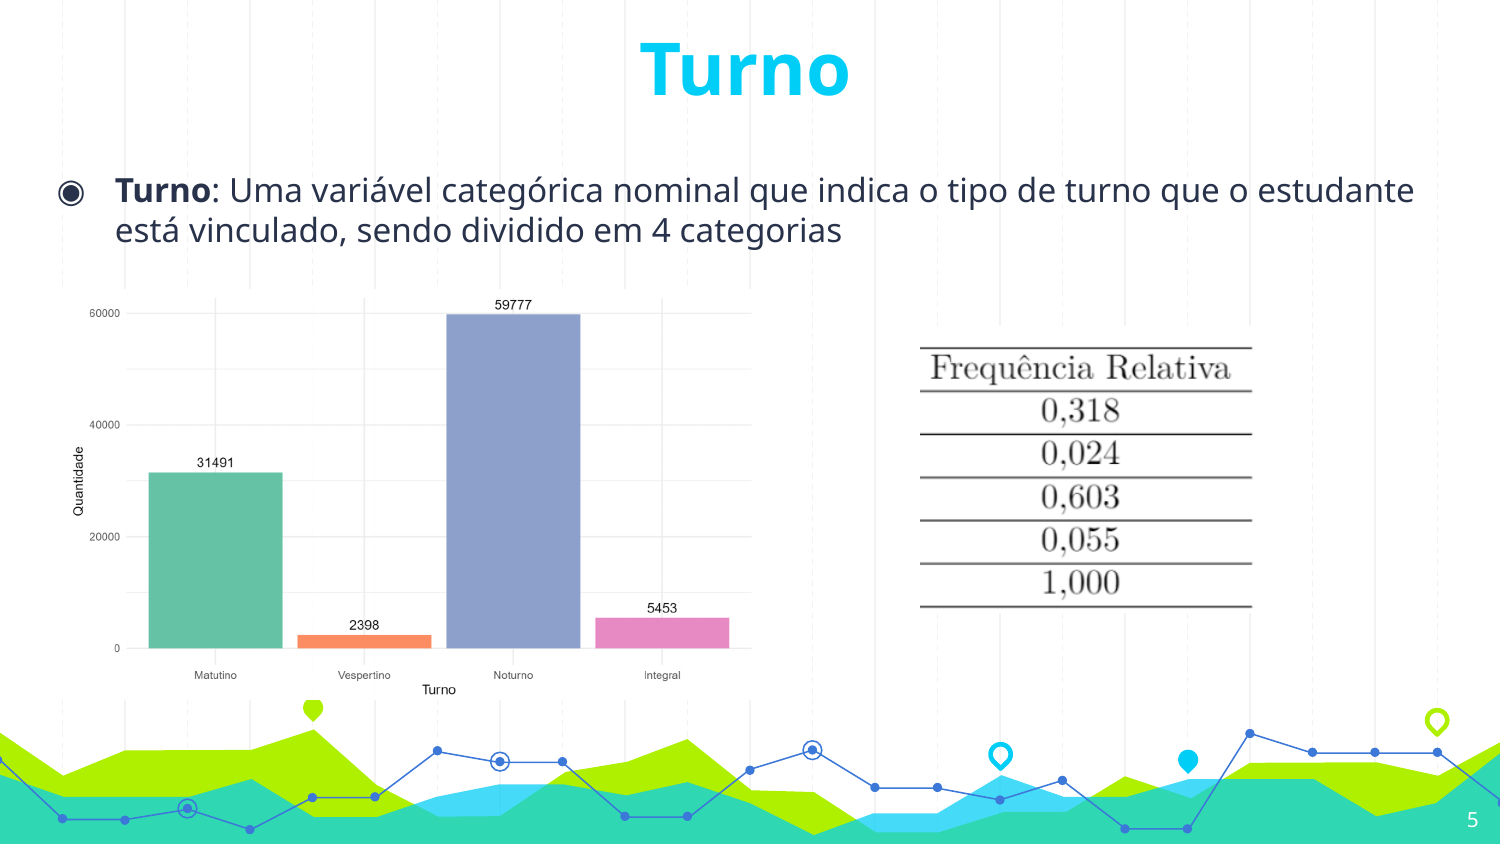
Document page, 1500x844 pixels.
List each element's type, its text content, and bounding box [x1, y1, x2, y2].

slide_number 5 [1403, 791, 1494, 844]
list Turno: Uma variável categórica nominal que indica o tipo de turno que o estudante está vinculado, sendo dividido em 4 categorias . [24, 154, 1477, 745]
picture [17, 288, 806, 700]
picture [920, 325, 1264, 614]
title Turno [171, 19, 1320, 125]
